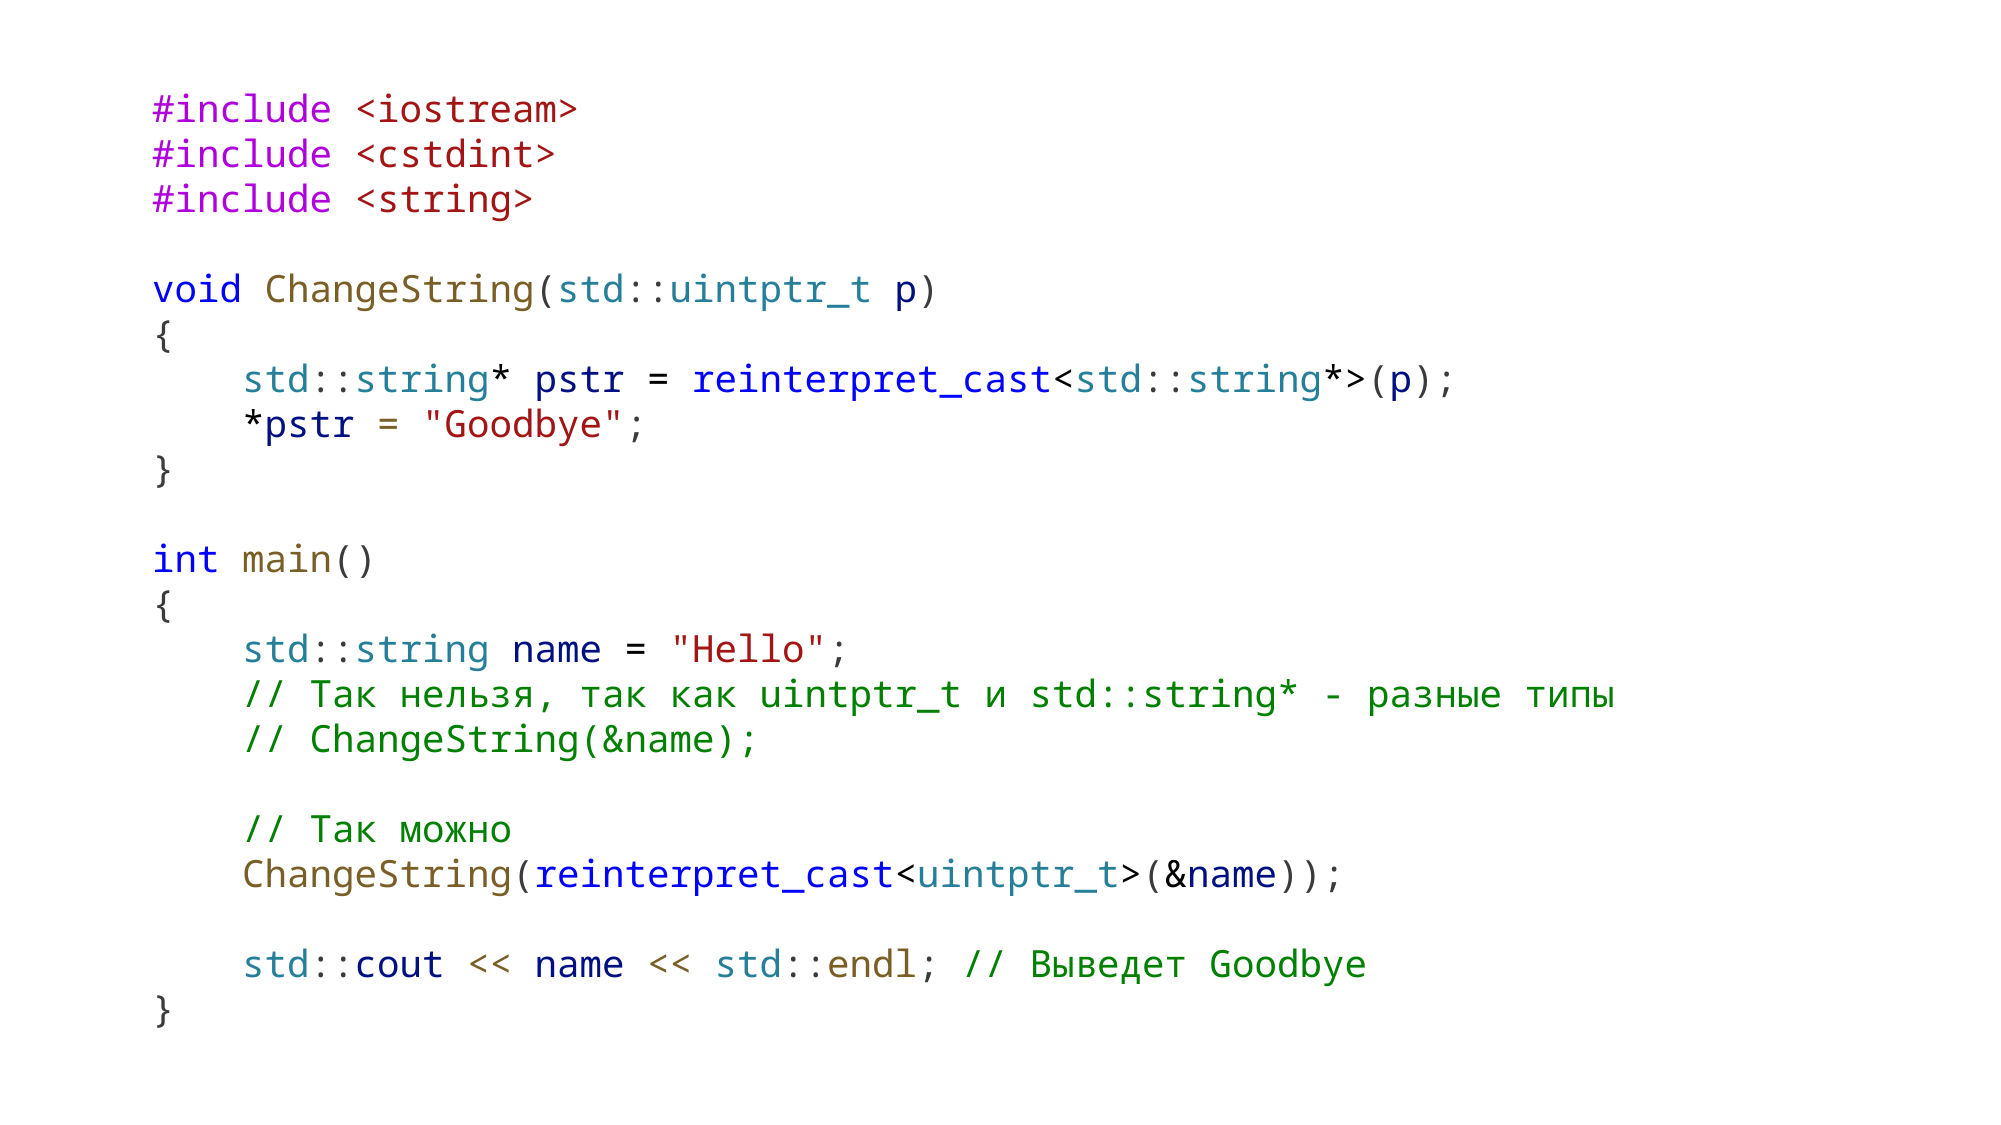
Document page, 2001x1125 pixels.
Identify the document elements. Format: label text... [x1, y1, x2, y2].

text_box #include <iostream> #include <cstdint> #include <string> void ChangeString(std::uintptr_t p) { std::string* pstr = reinterpret_cast<std::string*>(p); *pstr = "Goodbye"; } int main() { std::string name = "Hello"; // Так нельзя, так как uintptr_t и std::string* - разные типы // ChangeString(&name); // Так можно ChangeString(reinterpret_cast<uintptr_t>(&name)); std::cout << name << std::endl; // Выведет Goodbye } [137, 77, 1863, 1038]
